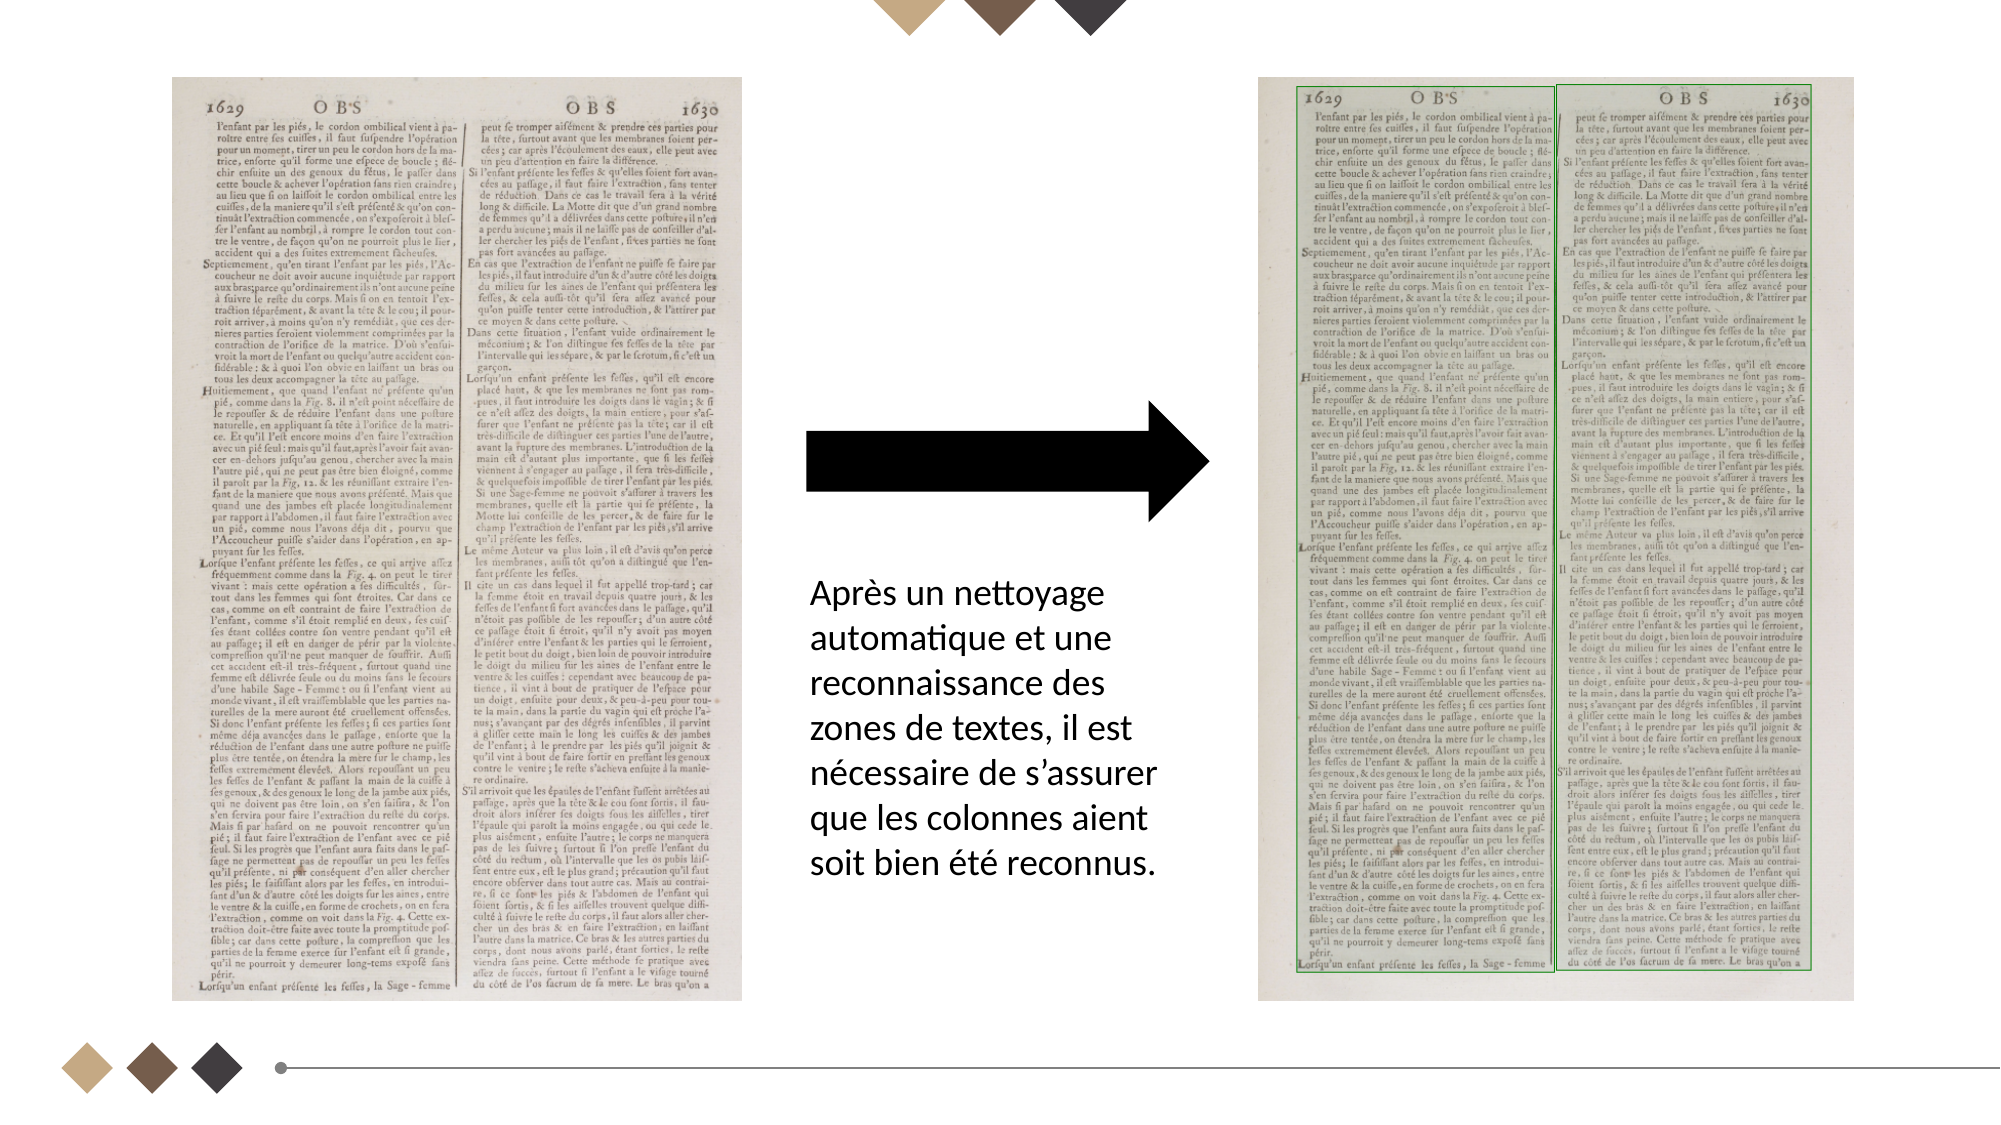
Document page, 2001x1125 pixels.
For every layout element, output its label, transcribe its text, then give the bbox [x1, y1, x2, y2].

text_box Après un nettoyage automatique et une reconnaissance des zones de textes, il est nécessaire de s’assurer que les colonnes aient soit bien été reconnus. [795, 560, 1209, 891]
text_box [871, 0, 947, 38]
text_box [806, 400, 1210, 523]
picture [172, 77, 742, 1001]
text_box [1053, 0, 1128, 38]
text_box [962, 0, 1038, 38]
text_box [61, 1042, 243, 1094]
picture [1258, 77, 1854, 1001]
